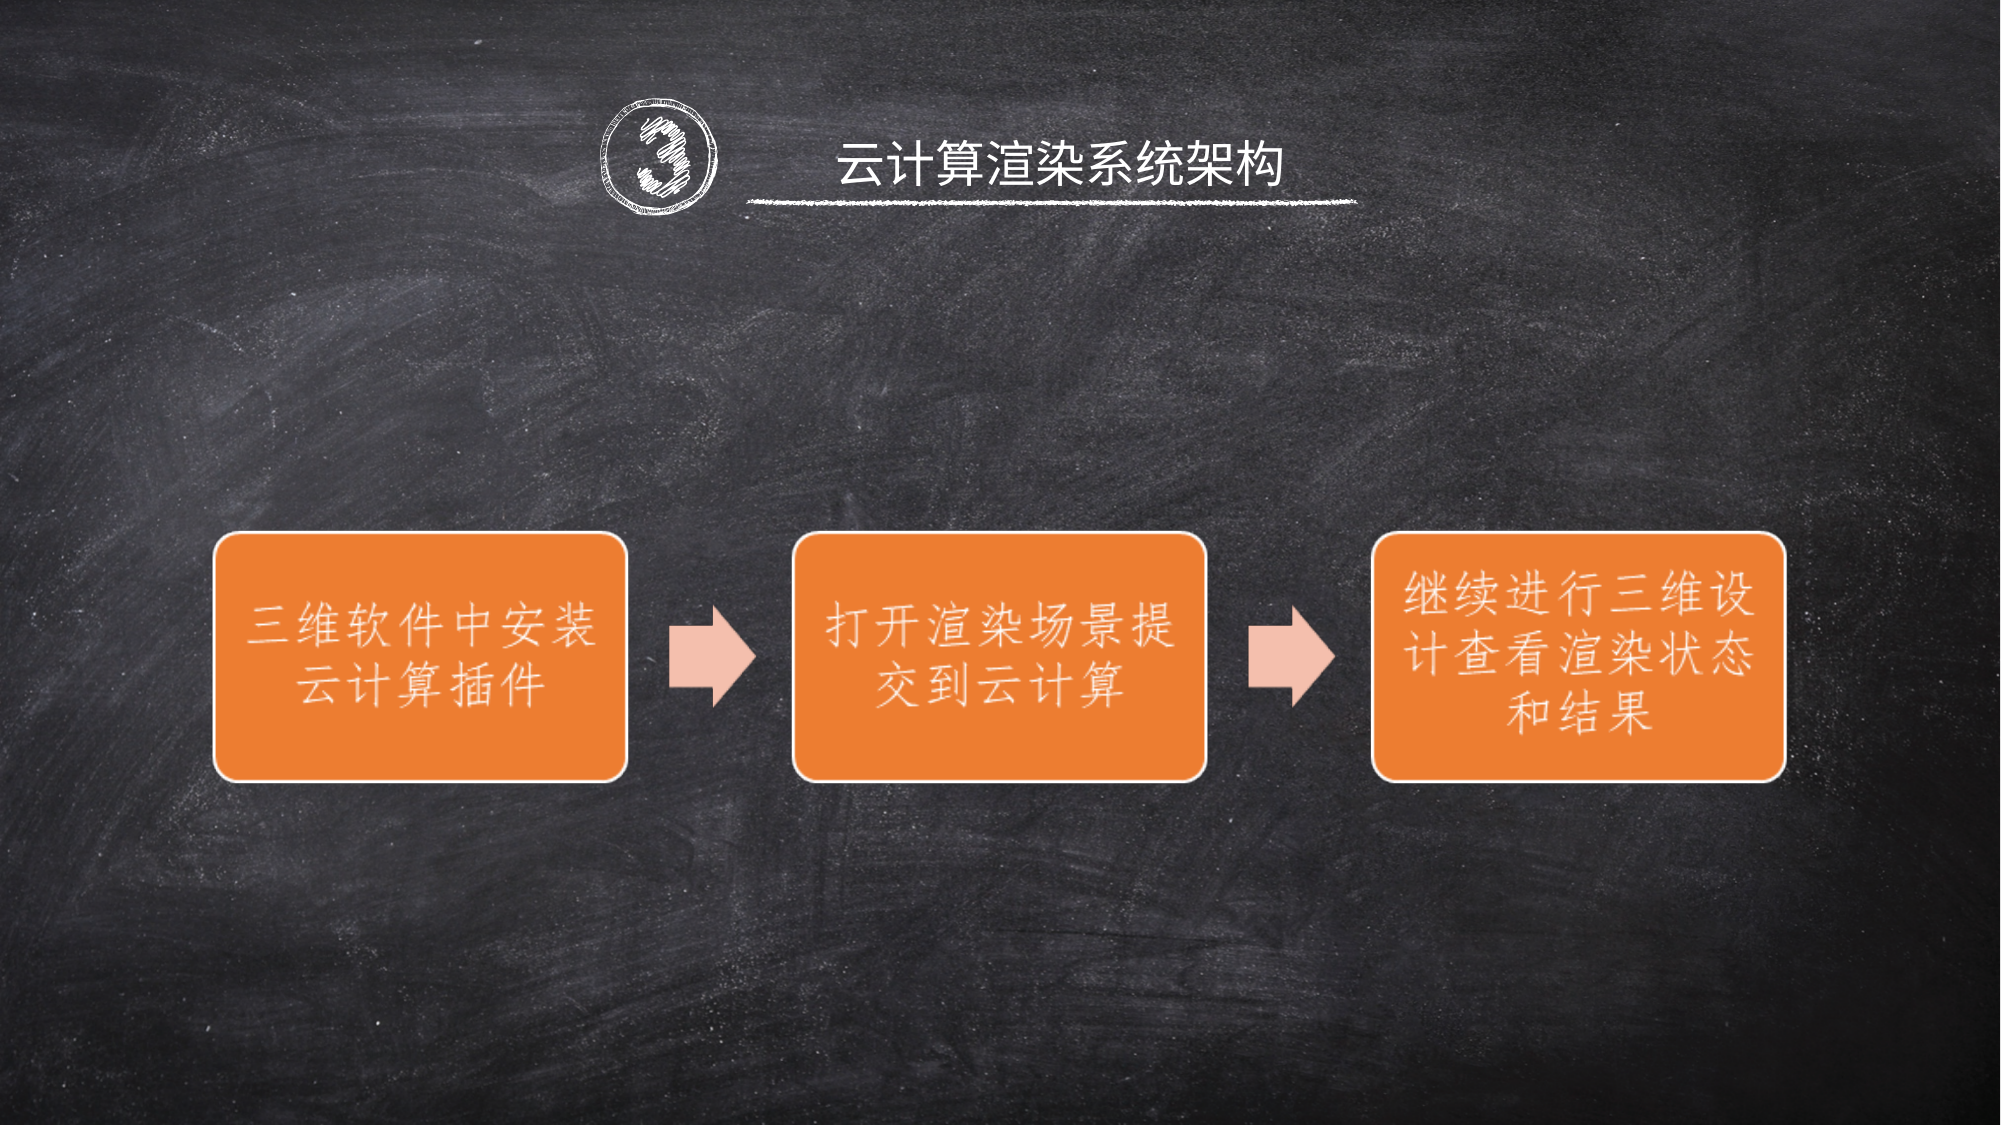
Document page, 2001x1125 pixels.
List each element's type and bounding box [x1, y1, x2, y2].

list [209, 515, 1790, 798]
picture [0, 0, 2001, 1125]
text_box [600, 98, 1383, 216]
